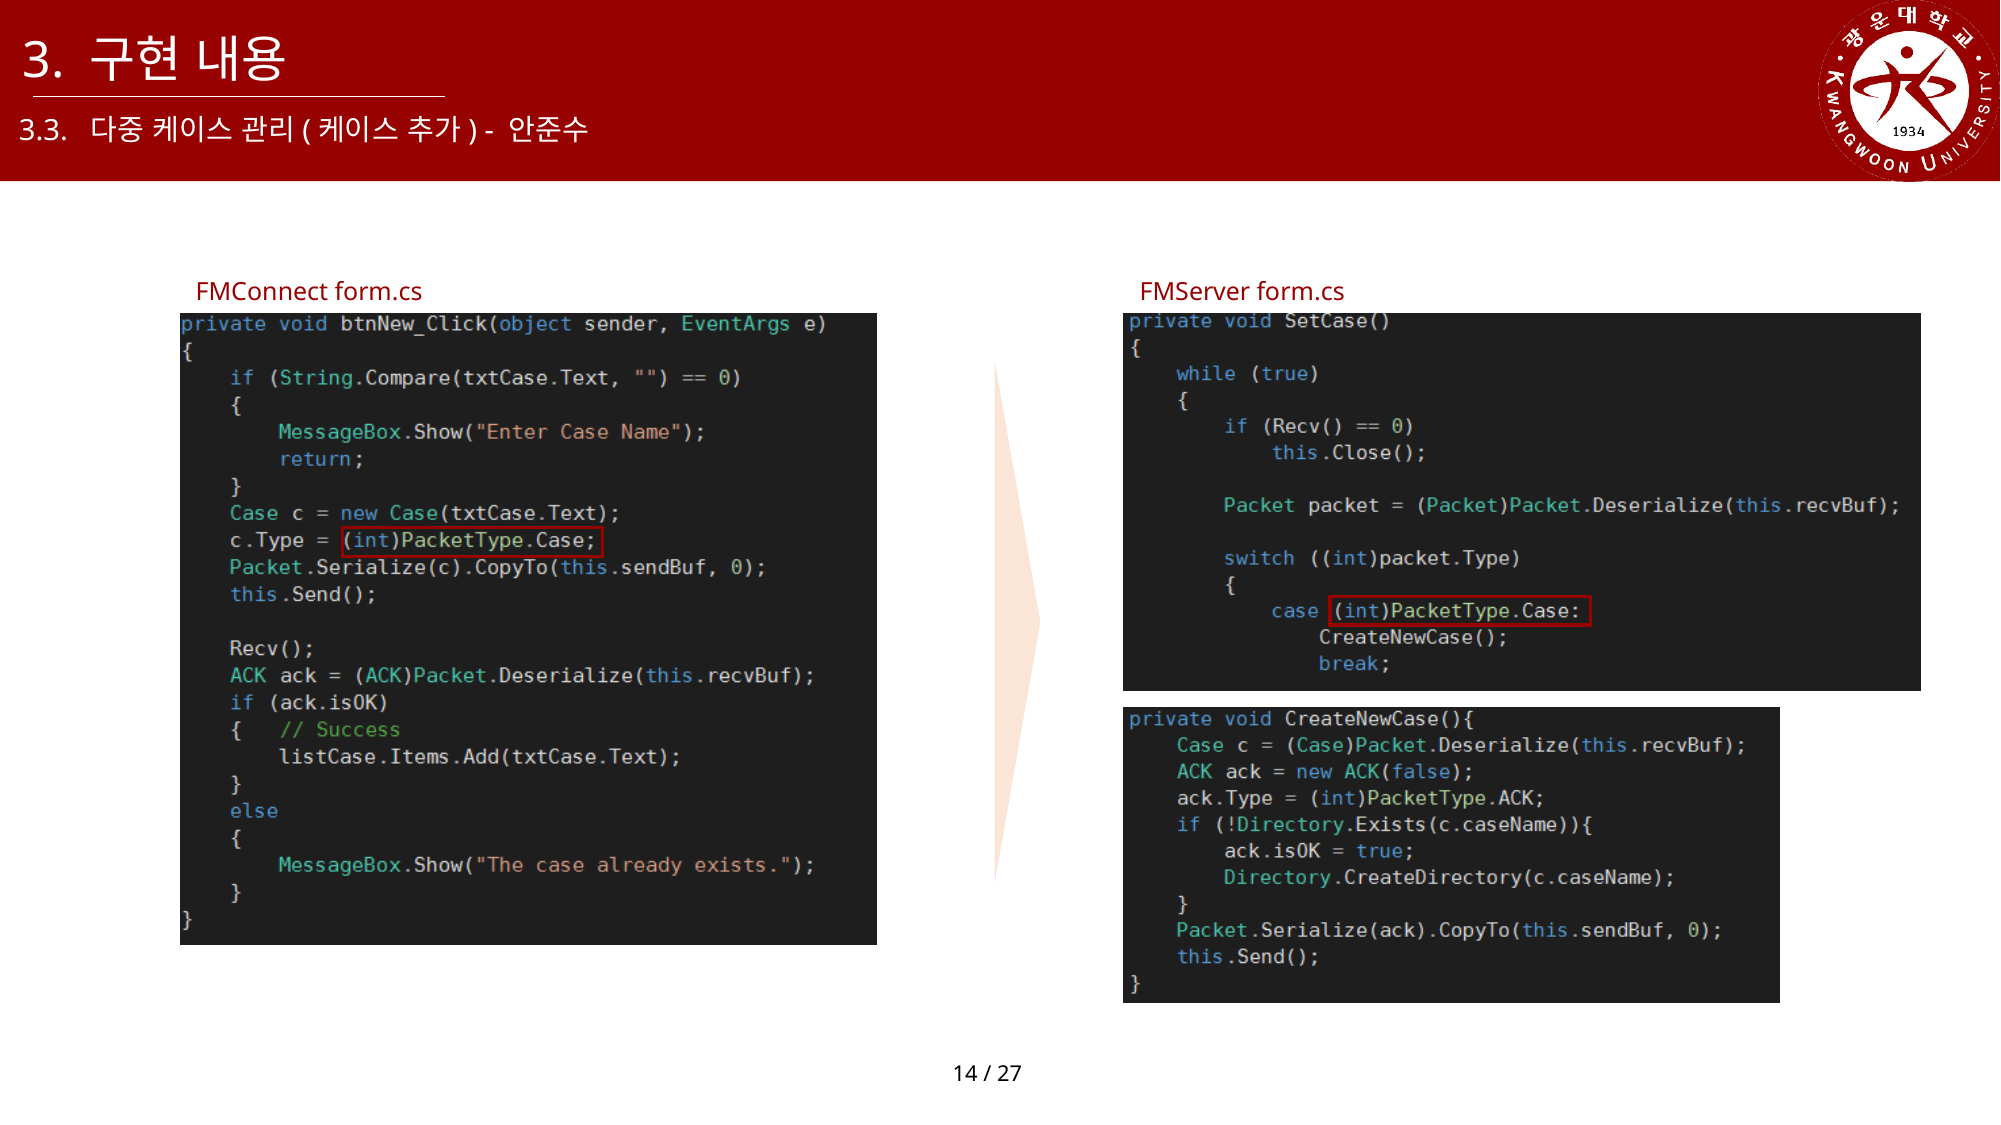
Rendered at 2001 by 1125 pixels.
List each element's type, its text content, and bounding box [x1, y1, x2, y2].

text_box [993, 361, 1042, 883]
picture [180, 313, 877, 945]
text_box FMConnect form.cs [180, 267, 439, 313]
picture [1123, 707, 1780, 1003]
text_box 3.3. 다중 케이스 관리(케이스 추가) - 안준수 [4, 103, 613, 154]
text_box FMServer form.cs [1124, 267, 1360, 313]
picture [1818, 0, 2000, 182]
text_box 3. 구현 내용 [7, 20, 303, 96]
picture [1123, 313, 1921, 691]
